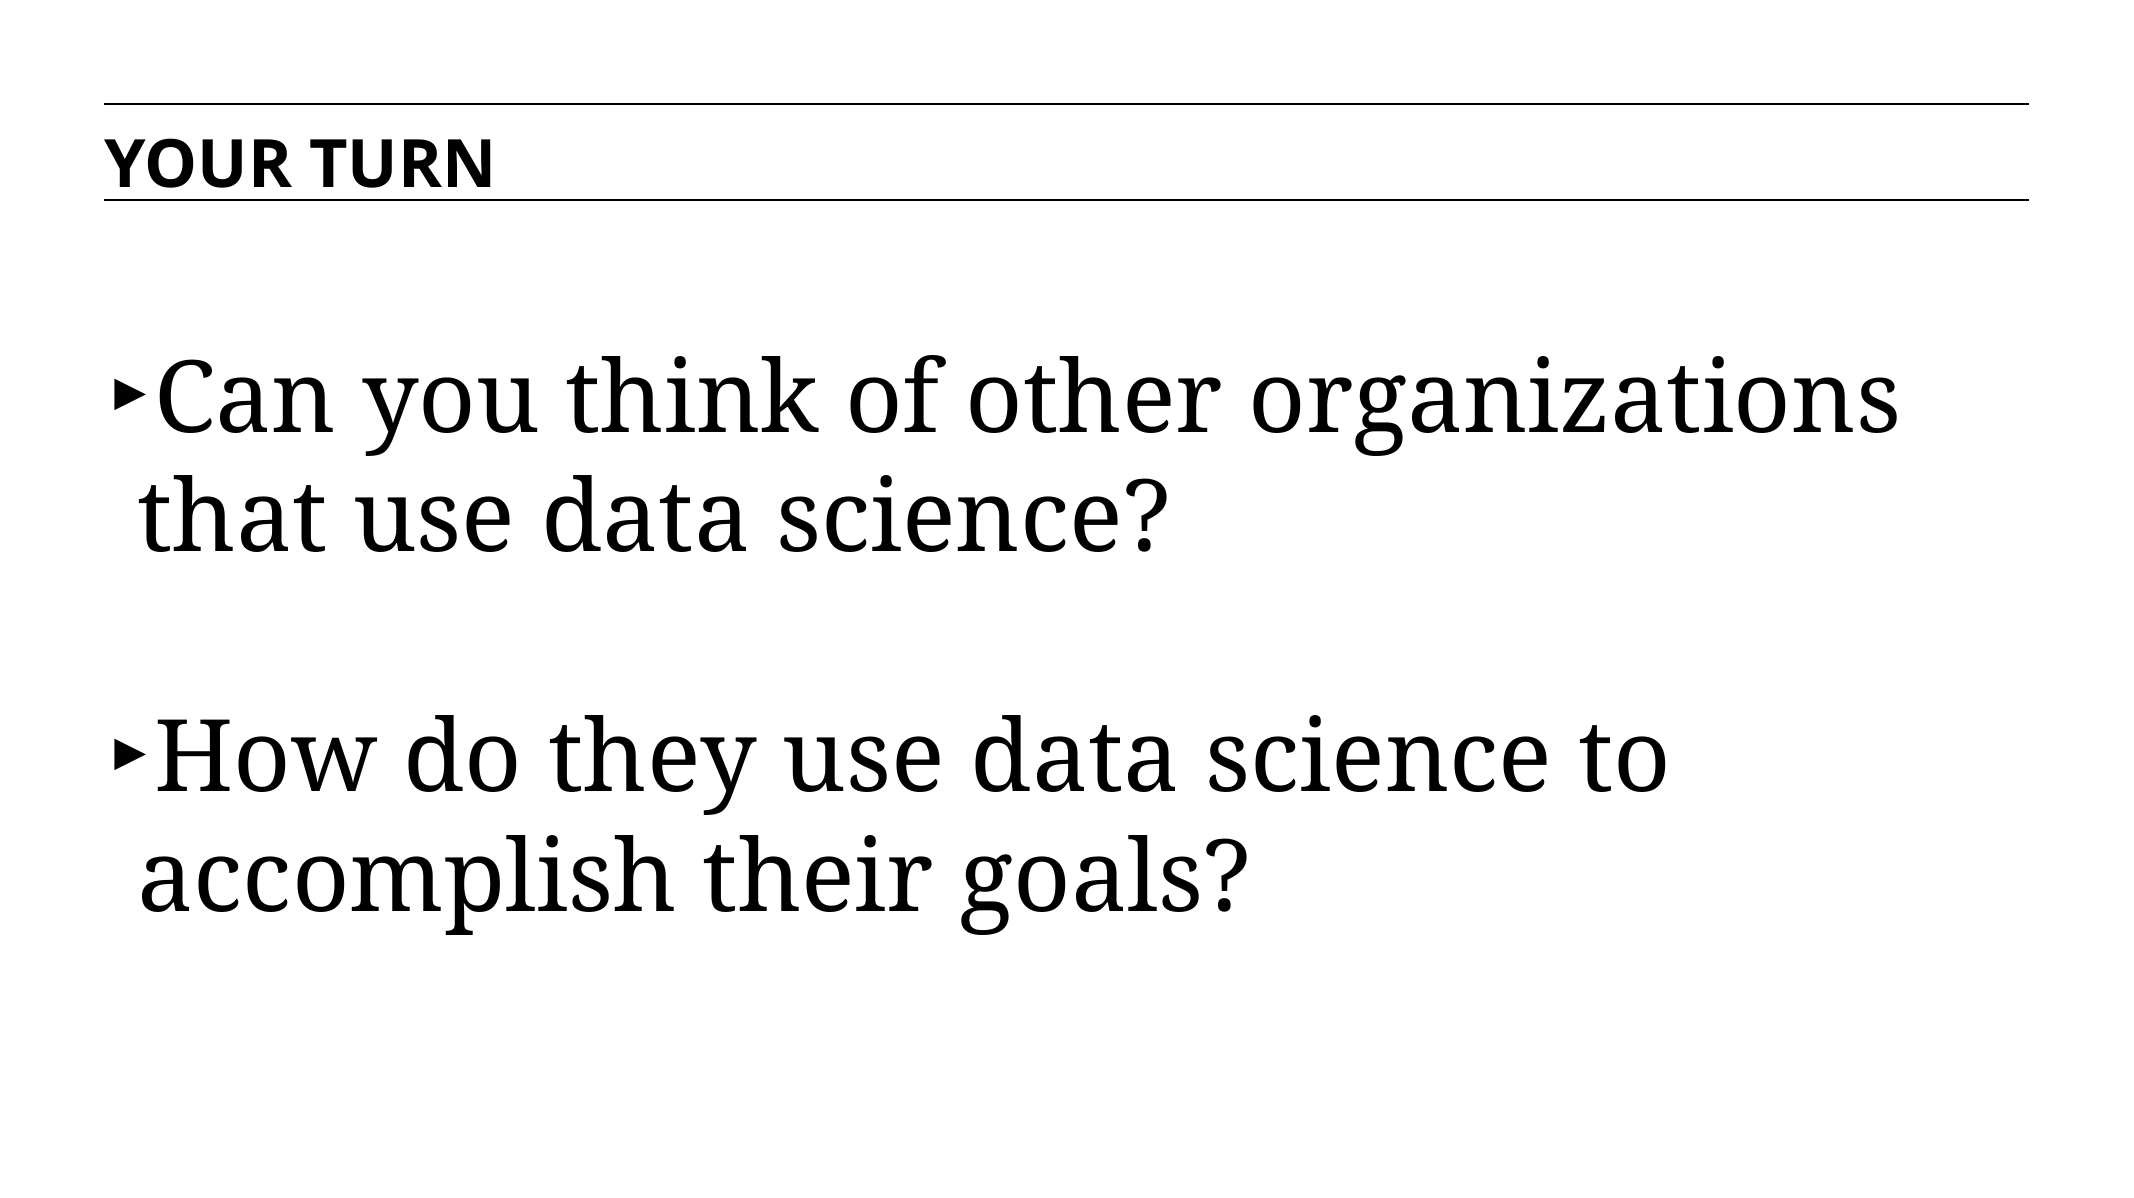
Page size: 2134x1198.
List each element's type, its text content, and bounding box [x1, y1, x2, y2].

text_box YOUR TURN [104, 120, 1371, 192]
list Can you think of other organizations that use data science? How do they use data science to accomplish their goals? [104, 212, 2030, 837]
